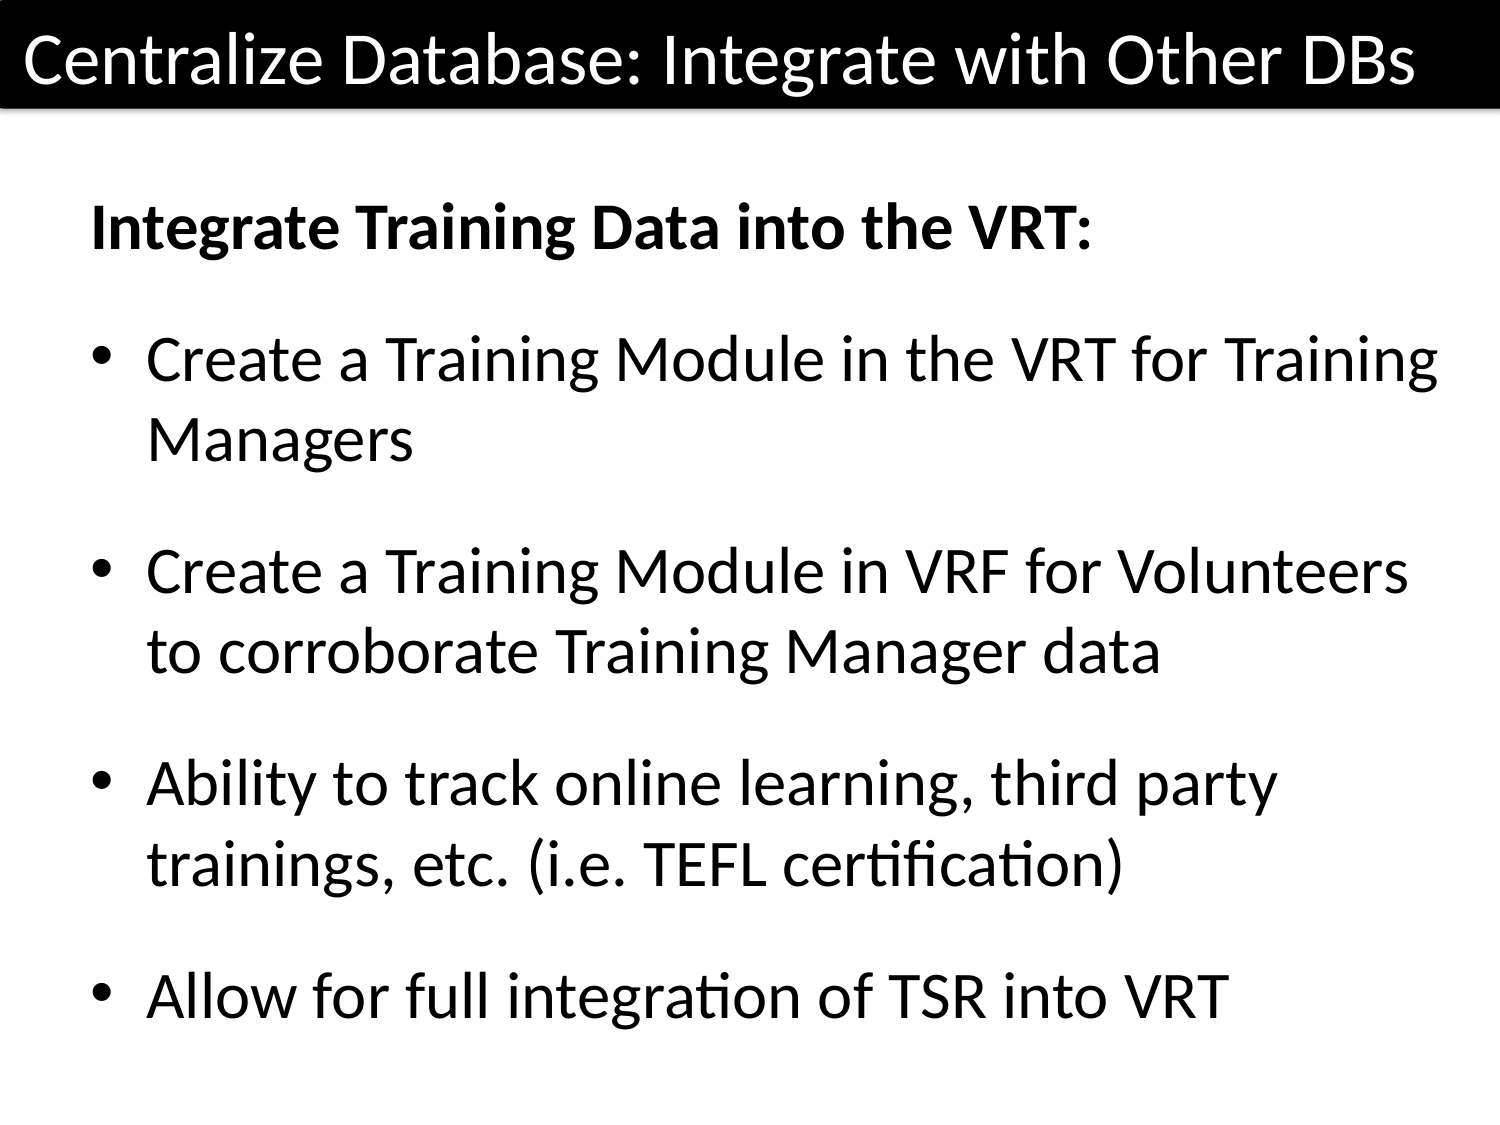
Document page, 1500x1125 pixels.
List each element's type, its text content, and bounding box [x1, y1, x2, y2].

text_box Centralize Database: Integrate with Other DBs [0, 0, 1500, 112]
list Integrate Training Data into the VRT: Create a Training Module in the VRT for Training Managers Create a Training Module in VRF for Volunteers to corroborate Training Manager data Ability to track online learning, third party trainings, etc. (i.e. TEFL certification) Allow for full integration of TSR into VRT [75, 174, 1460, 1083]
